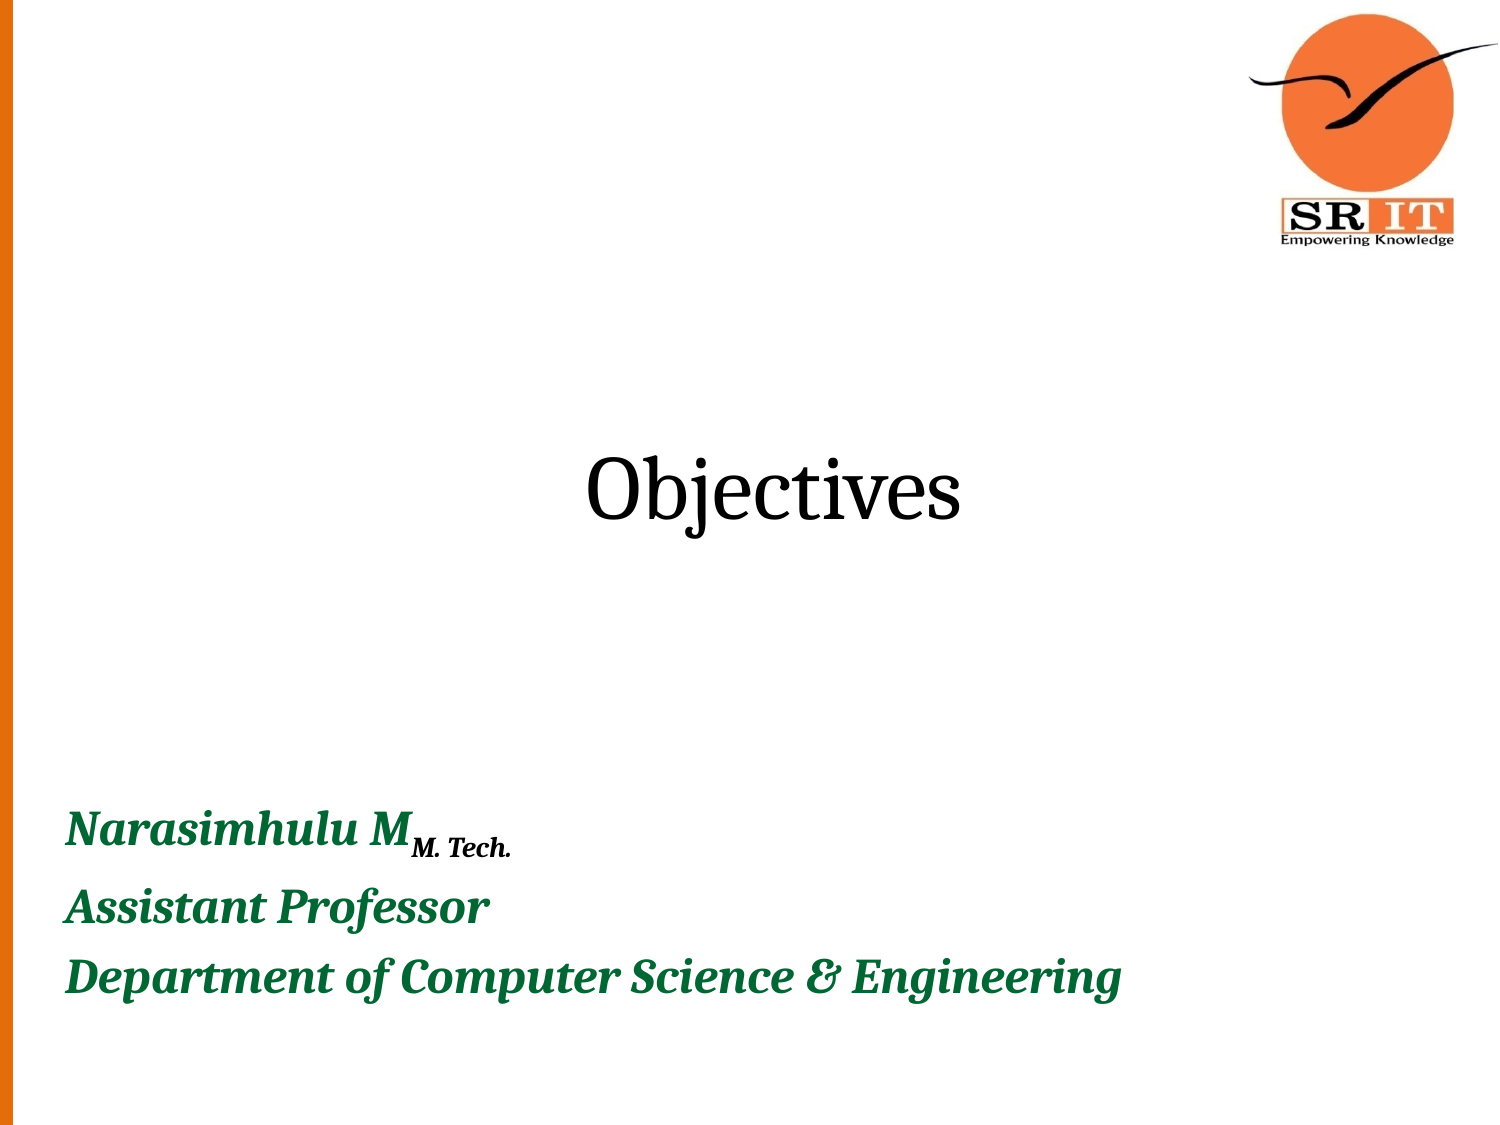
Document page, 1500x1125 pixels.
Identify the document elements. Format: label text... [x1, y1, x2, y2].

title Objectives [135, 360, 1415, 606]
picture [1248, 3, 1499, 254]
subtitle Narasimhulu MM. Tech. Assistant Professor Department of Computer Science & Engineering [48, 785, 1302, 1077]
